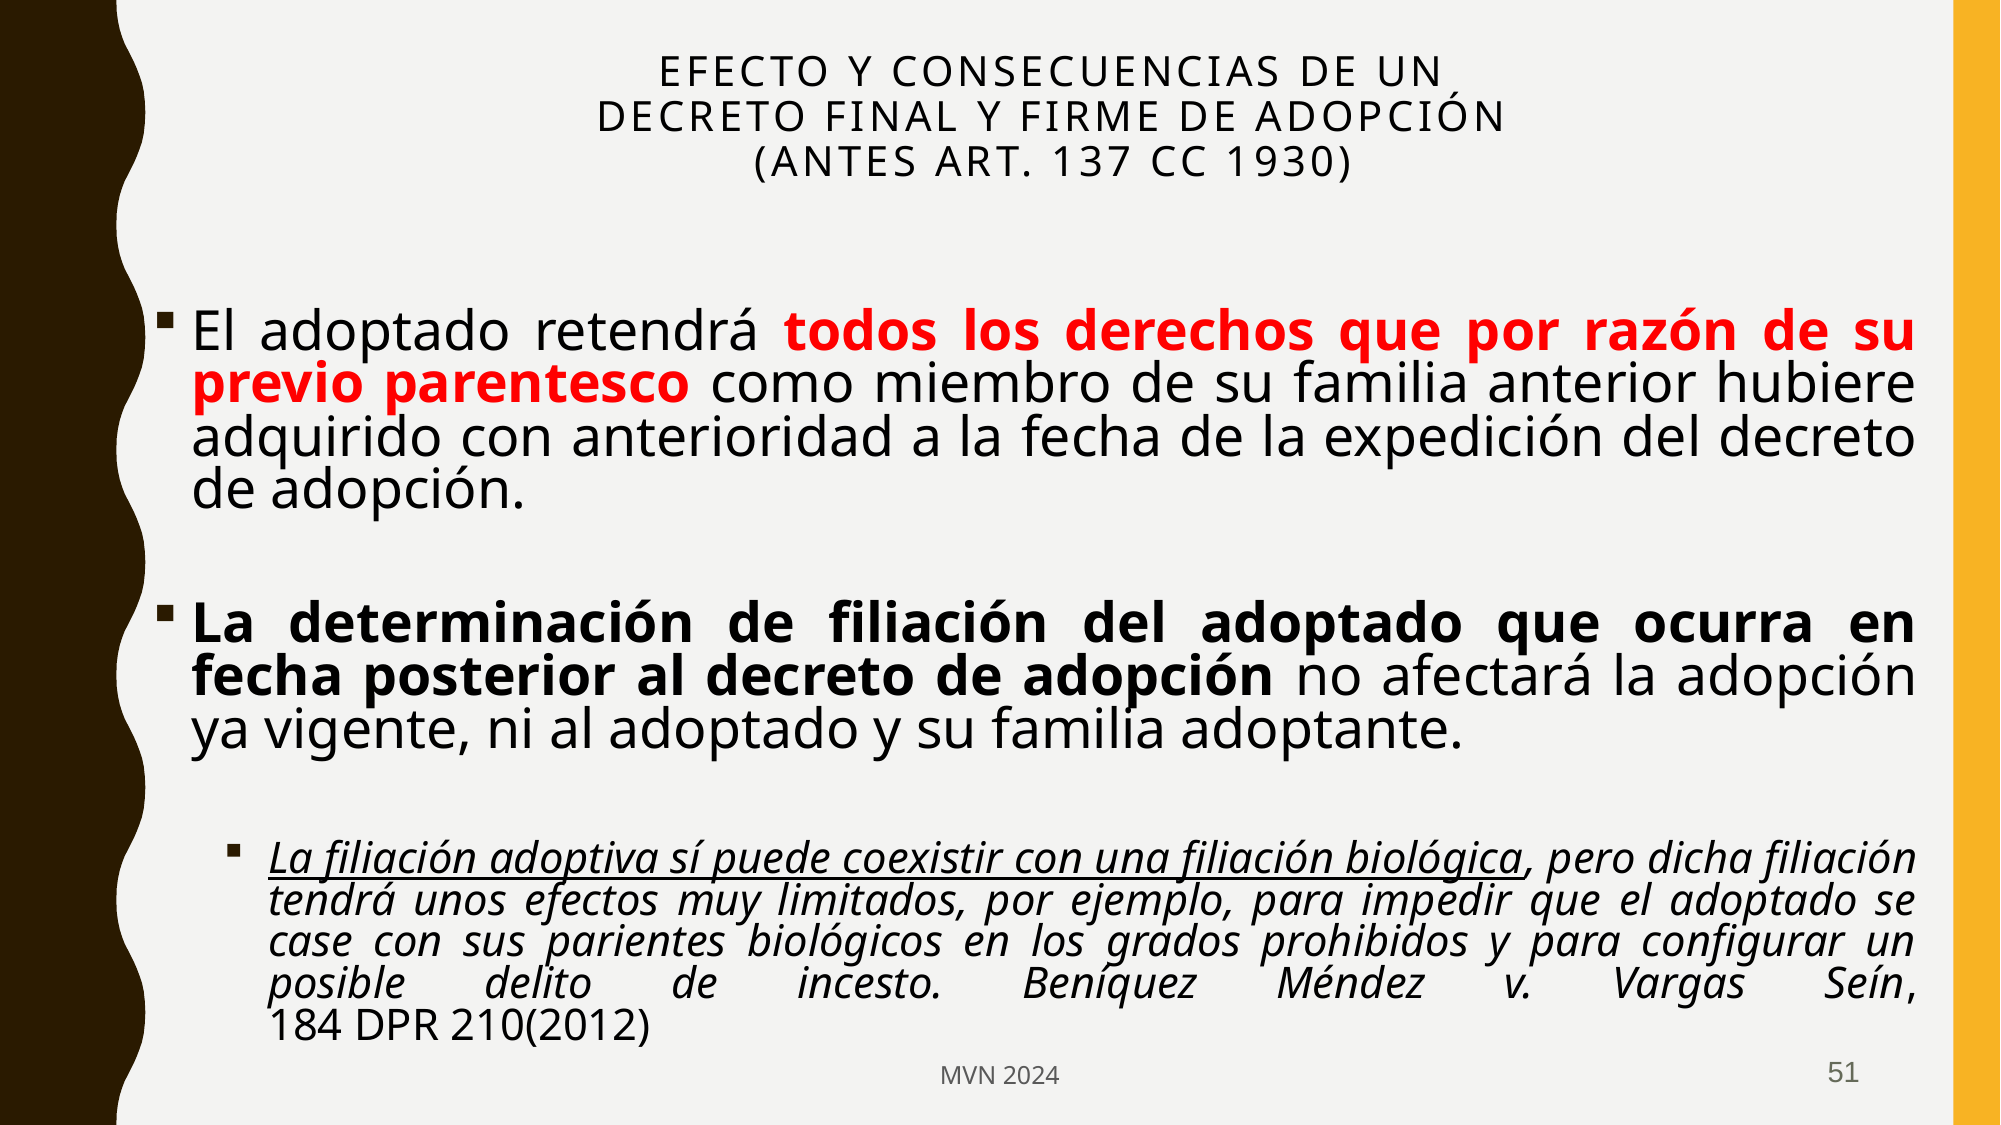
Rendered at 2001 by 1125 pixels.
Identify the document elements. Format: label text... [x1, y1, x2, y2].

title EFECTO Y CONSECUENCIAS DE UN DECRETO FINAL Y FIRME DE ADOPCIÓN (antes ART. 137 Cc 1930) [421, 42, 1700, 208]
footer MVN 2024 [662, 1045, 1338, 1103]
list El adoptado retendrá todos los derechos que por razón de su previo parentesco como miembro de su familia anterior hubiere adquirido con anterioridad a la fecha de la expedición del decreto de adopción. La determinación de filiación del adoptado que ocurra en fecha posterior al decreto de adopción no afectará la adopción ya vigente, ni al adoptado y su familia adoptante. La filiación adoptiva sí puede coexistir con una filiación biológica, pero dicha filiación tendrá unos efectos muy limitados, por ejemplo, para impedir que el adoptado se case con sus parientes biológicos en los grados prohibidos y para configurar un posible delito de incesto. Beníquez Méndez v. Vargas Seín, 184 DPR 210(2012) [137, 219, 1934, 1059]
slide_number 51 [1412, 1045, 1875, 1103]
